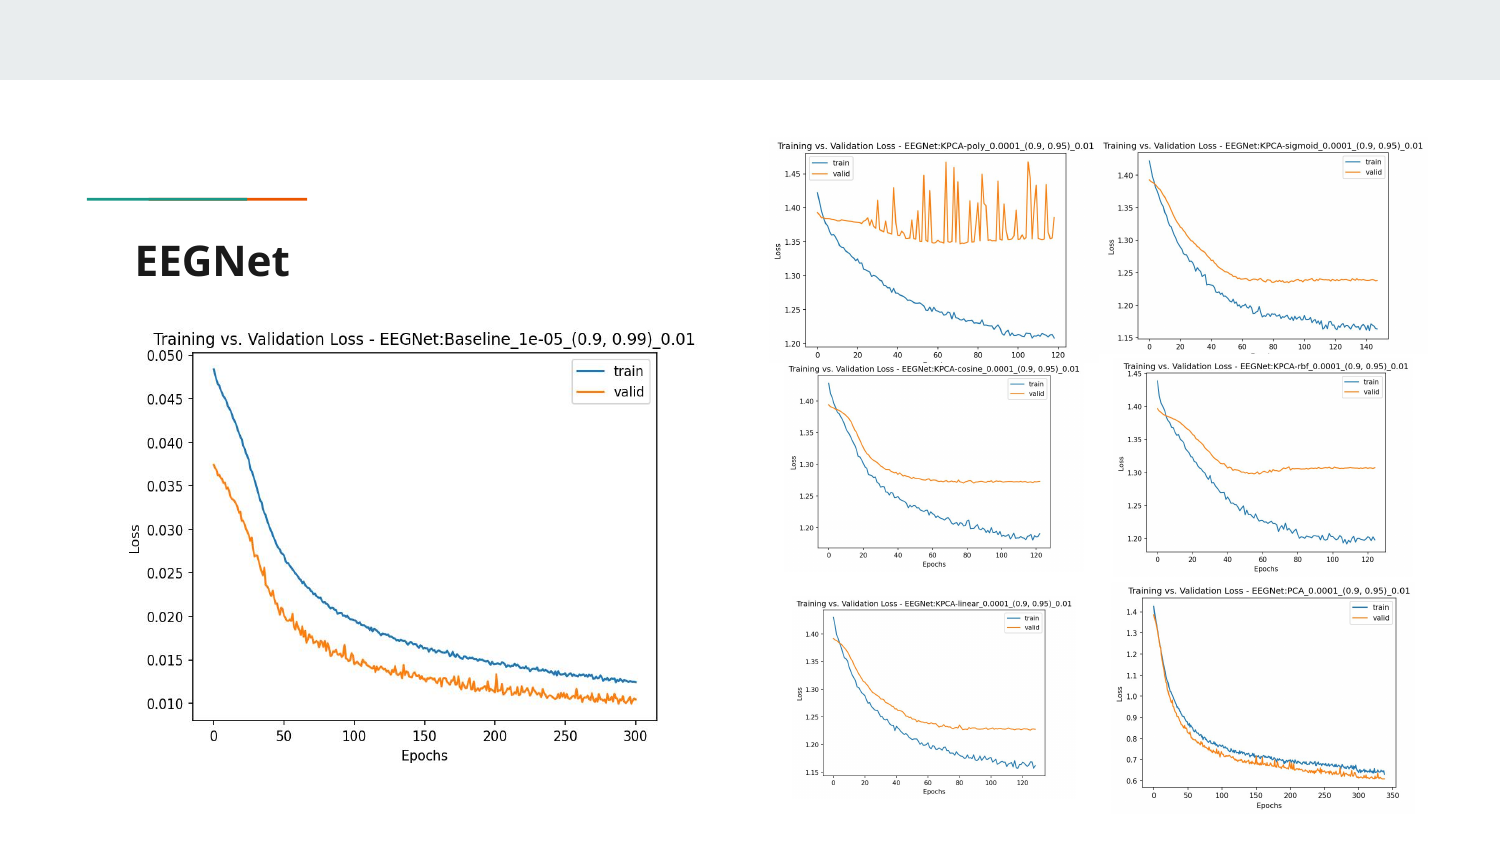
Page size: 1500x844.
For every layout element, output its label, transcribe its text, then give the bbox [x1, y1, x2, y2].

picture [769, 131, 1428, 577]
picture [119, 322, 704, 772]
picture [769, 581, 1428, 814]
title EEGNet [119, 216, 764, 305]
